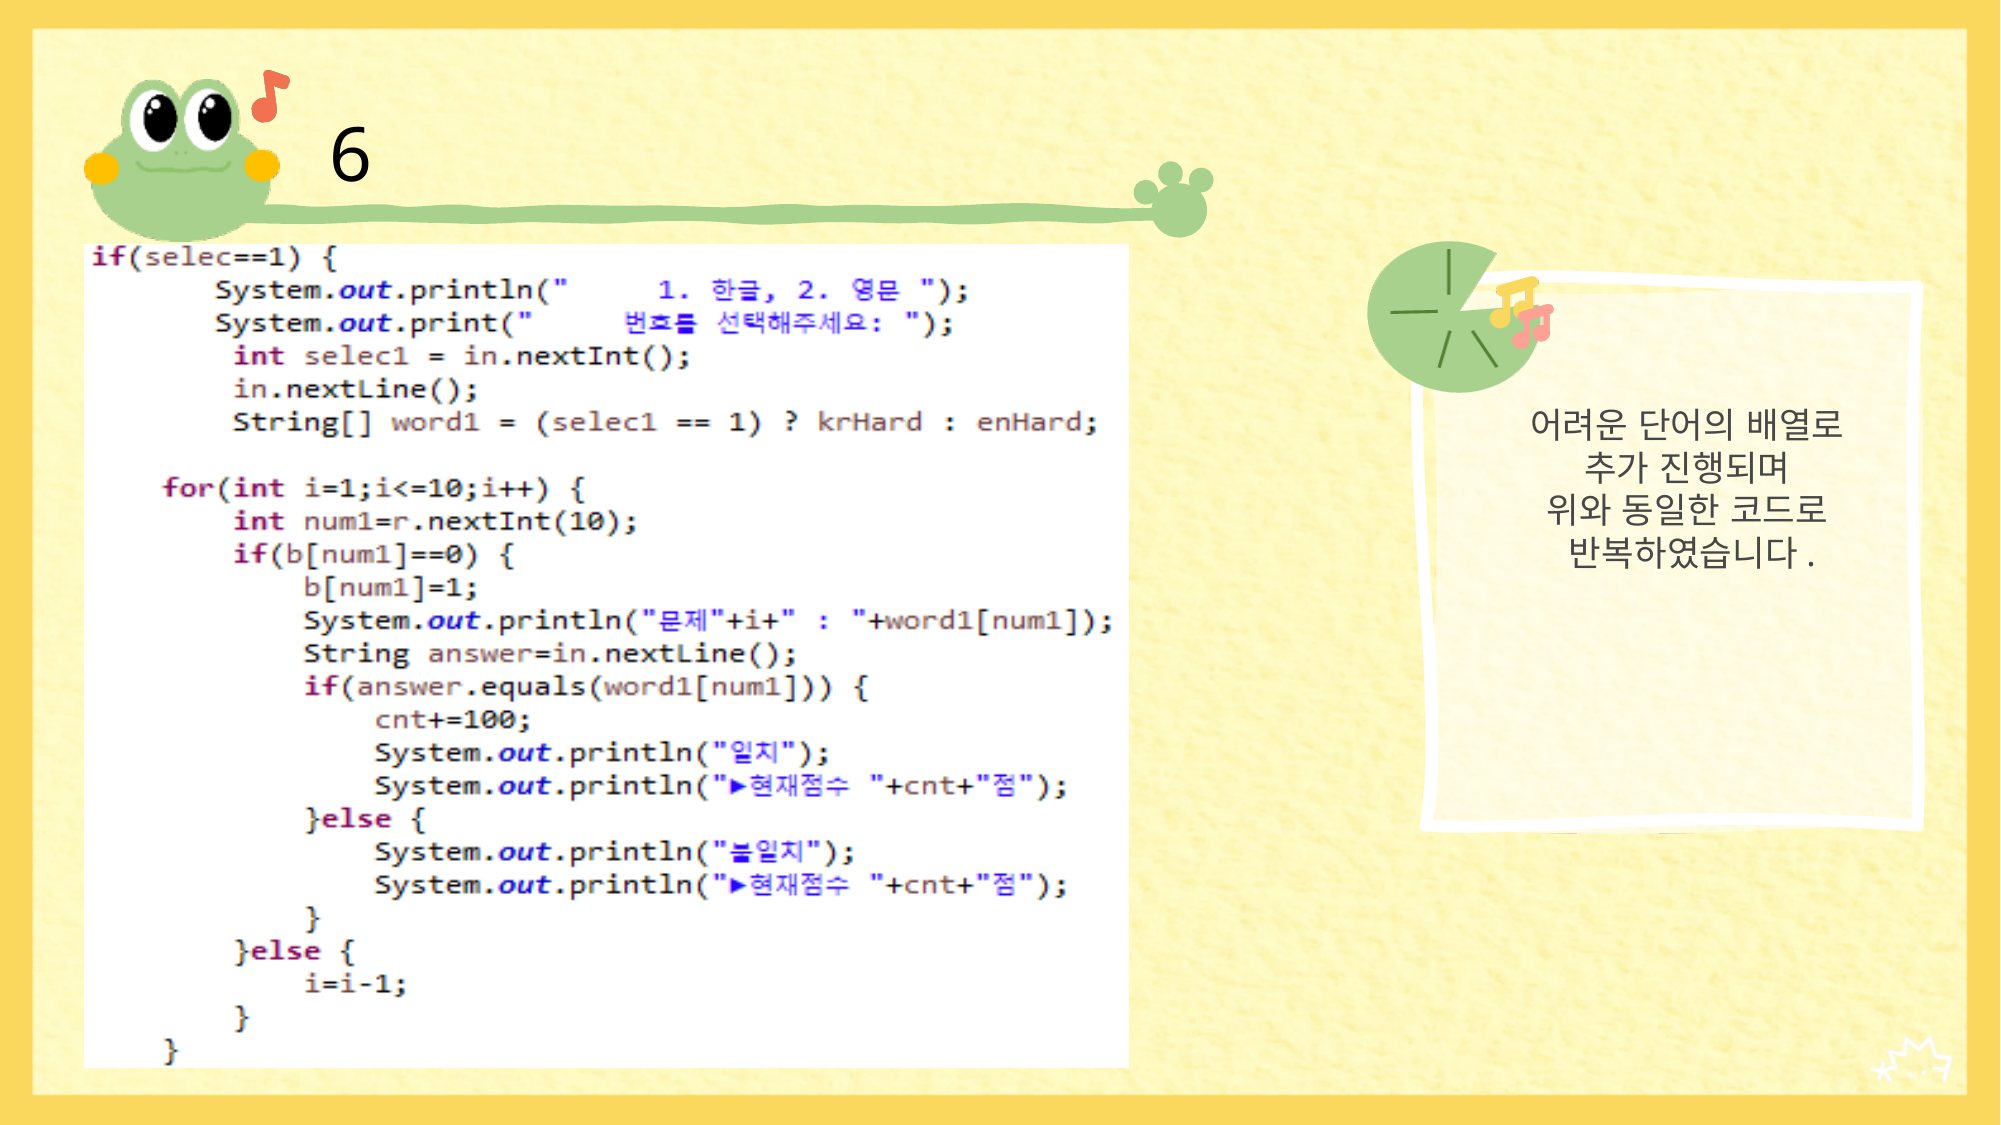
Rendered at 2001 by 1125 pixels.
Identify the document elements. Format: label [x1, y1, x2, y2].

text_box [84, 79, 1218, 242]
picture [0, 0, 2001, 1125]
text_box [1367, 241, 1955, 834]
